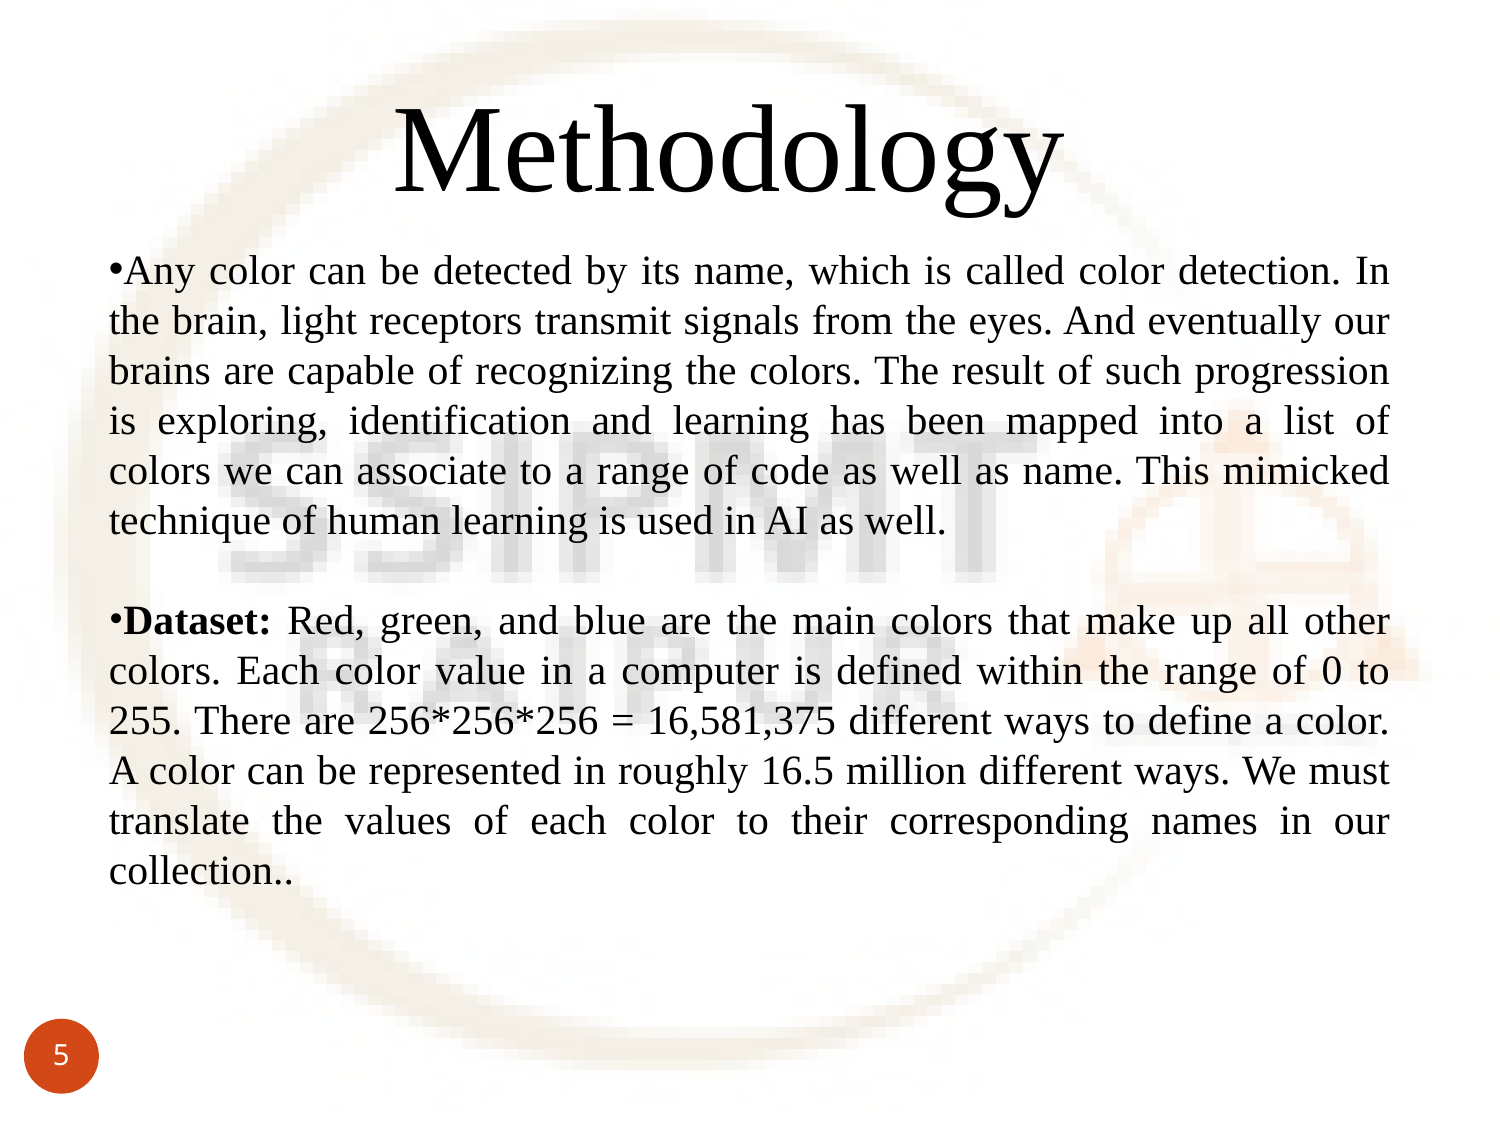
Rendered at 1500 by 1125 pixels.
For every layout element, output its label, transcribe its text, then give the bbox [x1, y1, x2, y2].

text_box Any color can be detected by its name, which is called color detection. In the brain, light receptors transmit signals from the eyes. And eventually our brains are capable of recognizing the colors. The result of such progression is exploring, identification and learning has been mapped into a list of colors we can associate to a range of code as well as name. This mimicked technique of human learning is used in AI as well. Dataset: Red, green, and blue are the main colors that make up all other colors. Each color value in a computer is defined within the range of 0 to 255. There are 256*256*256 = 16,581,375 different ways to define a color. A color can be represented in roughly 16.5 million different ways. We must translate the values of each color to their corresponding names in our collection.. [93, 235, 1407, 901]
title Methodology [37, 24, 1421, 267]
slide_number 5 [23, 1018, 99, 1094]
